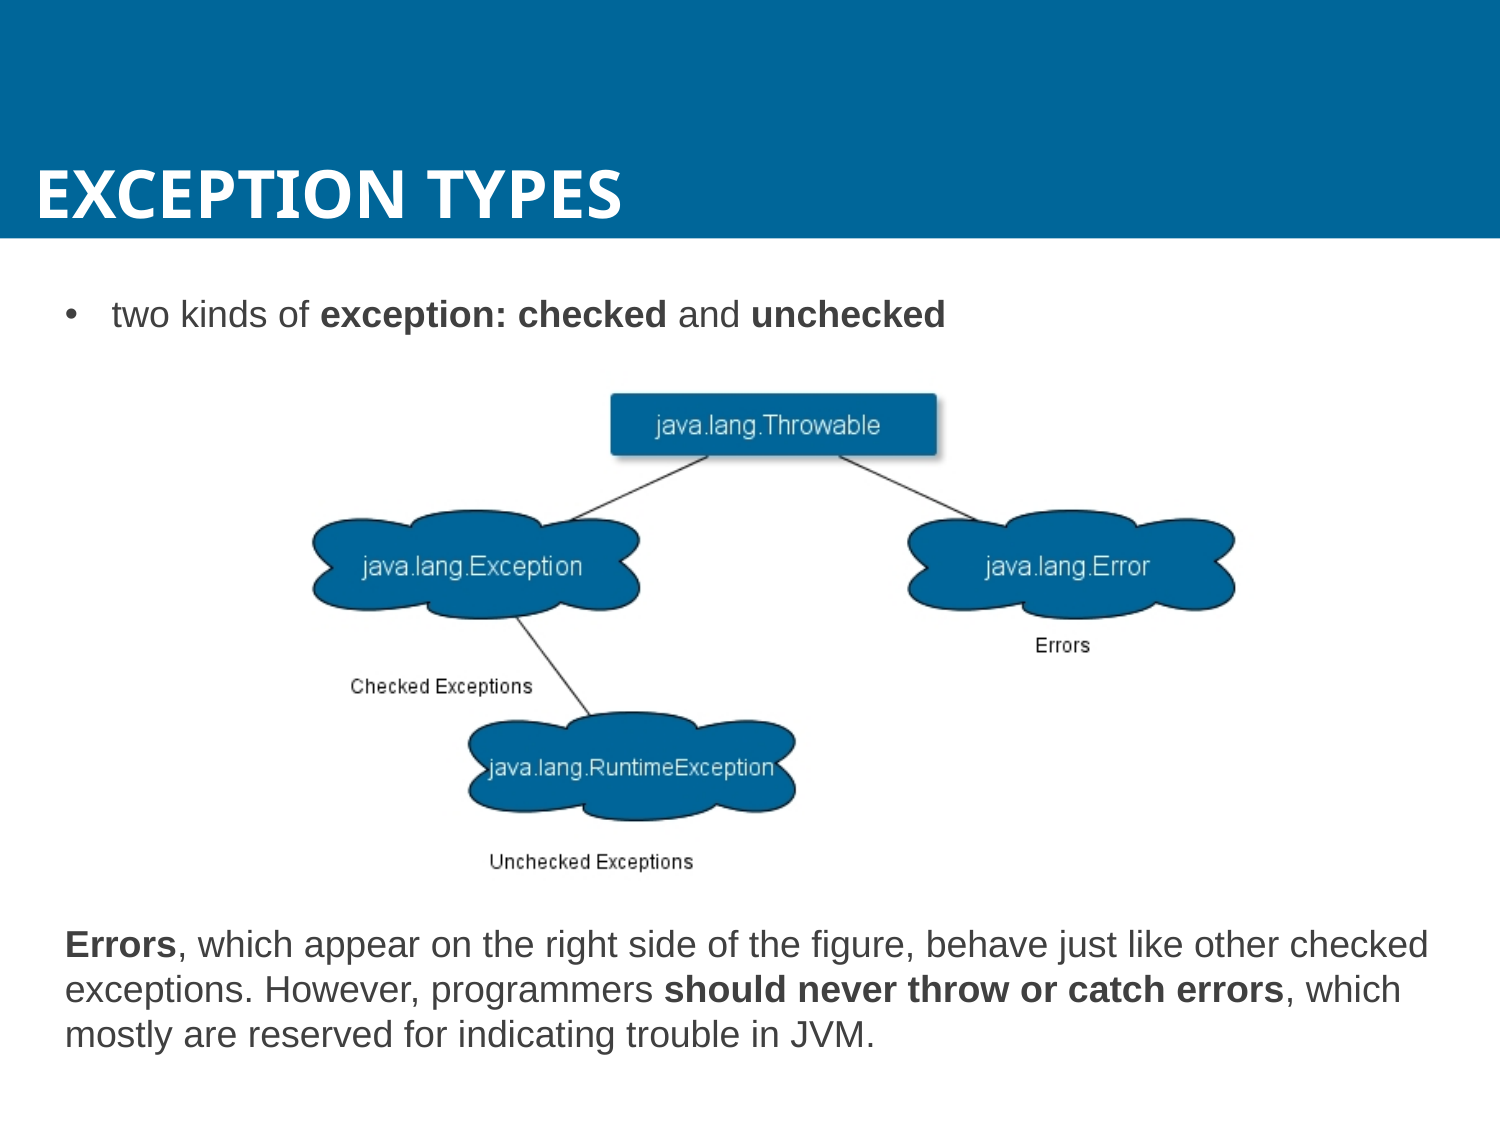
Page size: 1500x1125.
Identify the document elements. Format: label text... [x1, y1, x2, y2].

list Exception Types [0, 0, 1500, 239]
picture [259, 368, 1289, 903]
text_box two kinds of exception: checked and unchecked Errors, which appear on the right side of the figure, behave just like other checked exceptions. However, programmers should never throw or catch errors, which mostly are reserved for indicating trouble in JVM. [50, 283, 1450, 1125]
